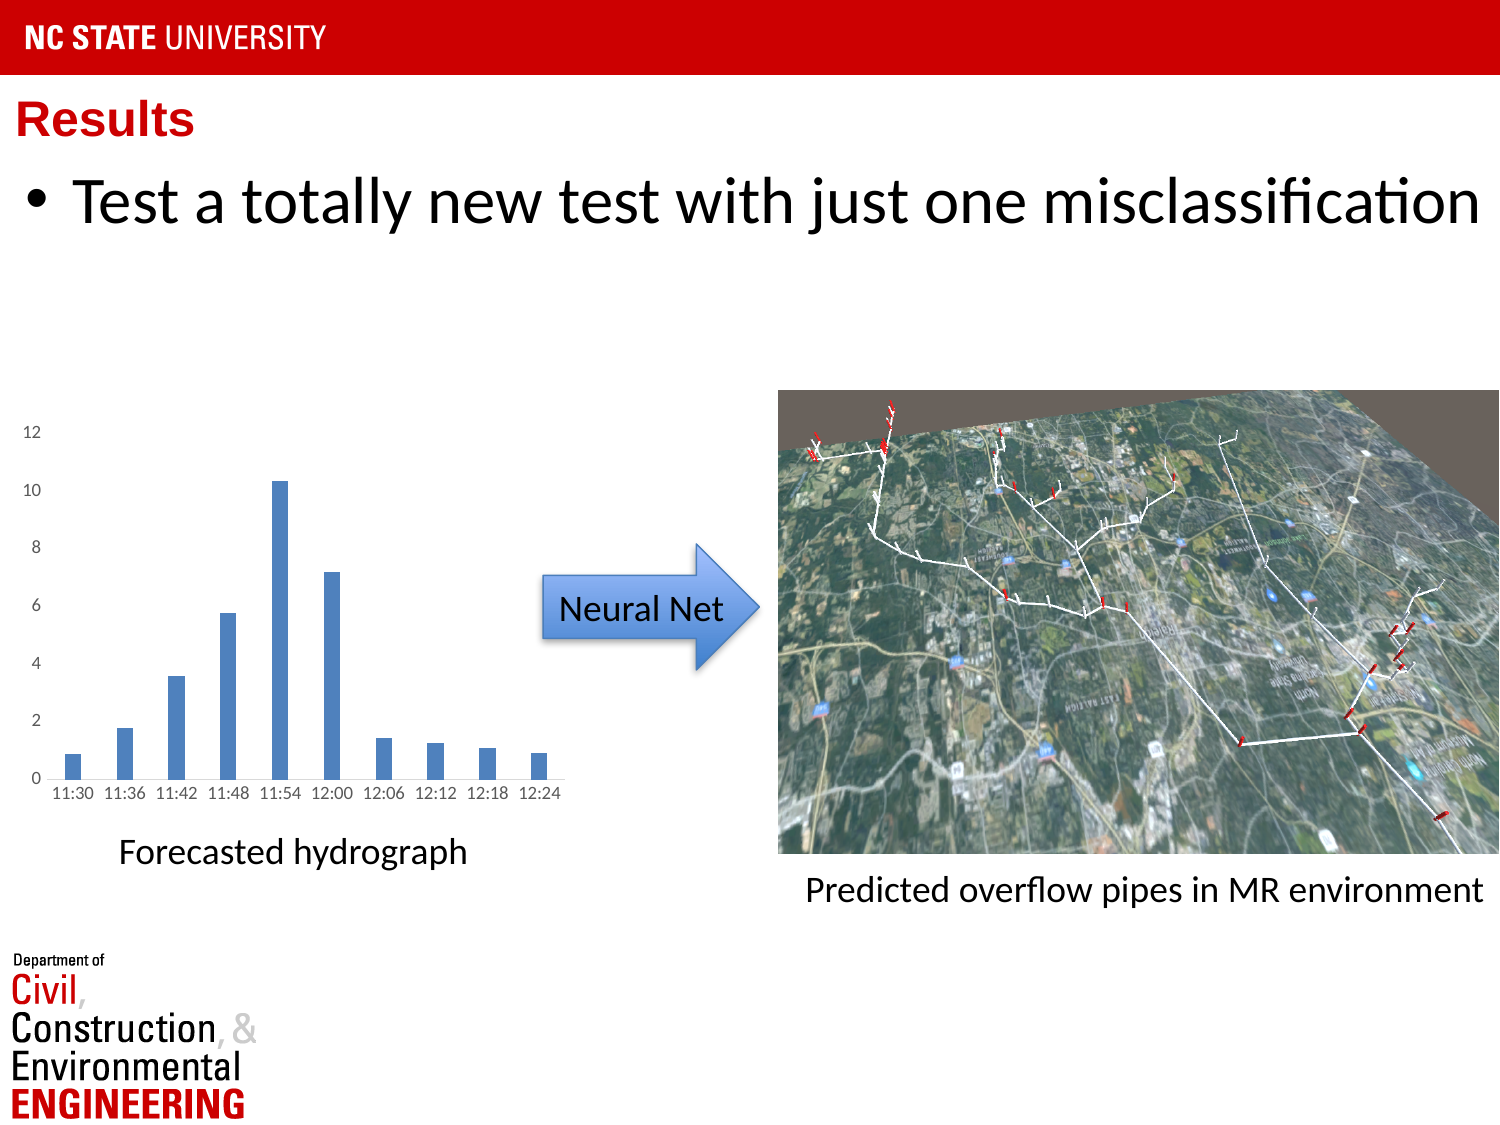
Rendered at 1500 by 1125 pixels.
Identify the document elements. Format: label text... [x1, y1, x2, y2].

text_box Test a totally new test with just one misclassification [10, 149, 1500, 245]
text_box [542, 543, 760, 671]
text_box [10, 416, 577, 881]
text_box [778, 390, 1500, 916]
picture [12, 953, 256, 1119]
title Results [0, 77, 1350, 155]
picture [0, 0, 1500, 75]
